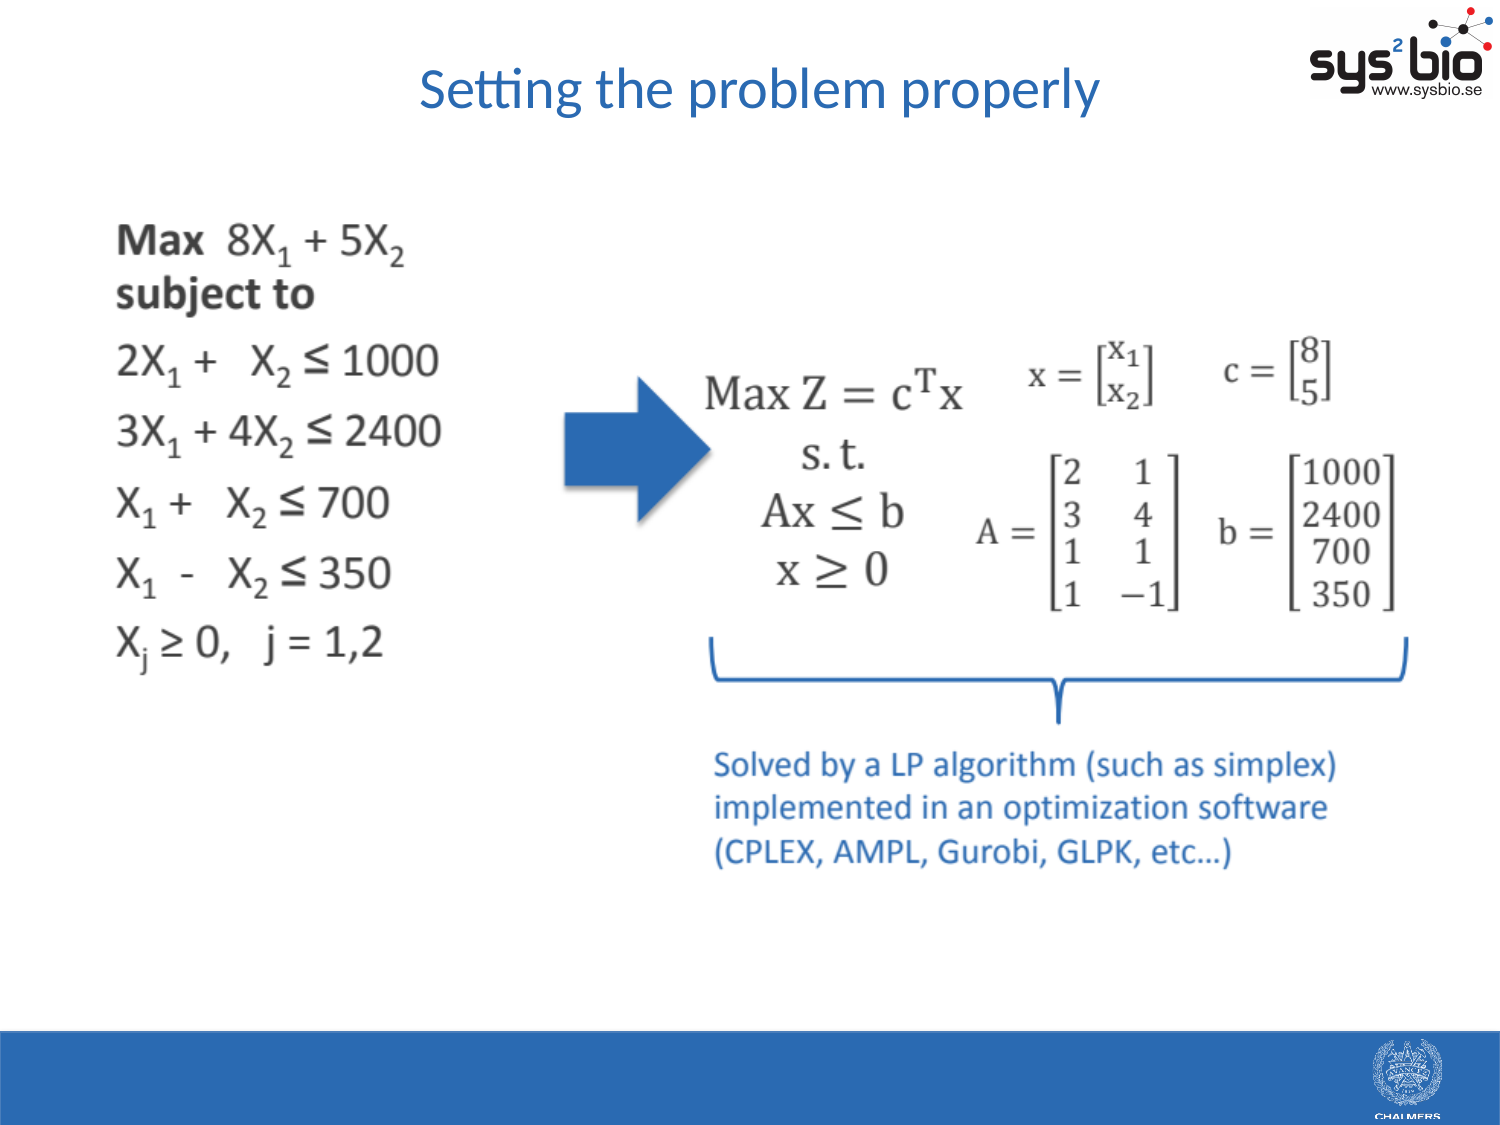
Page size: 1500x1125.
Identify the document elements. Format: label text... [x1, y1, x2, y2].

picture [1310, 7, 1493, 99]
text_box Setting the problem properly [254, 42, 1266, 123]
picture [63, 168, 1430, 874]
